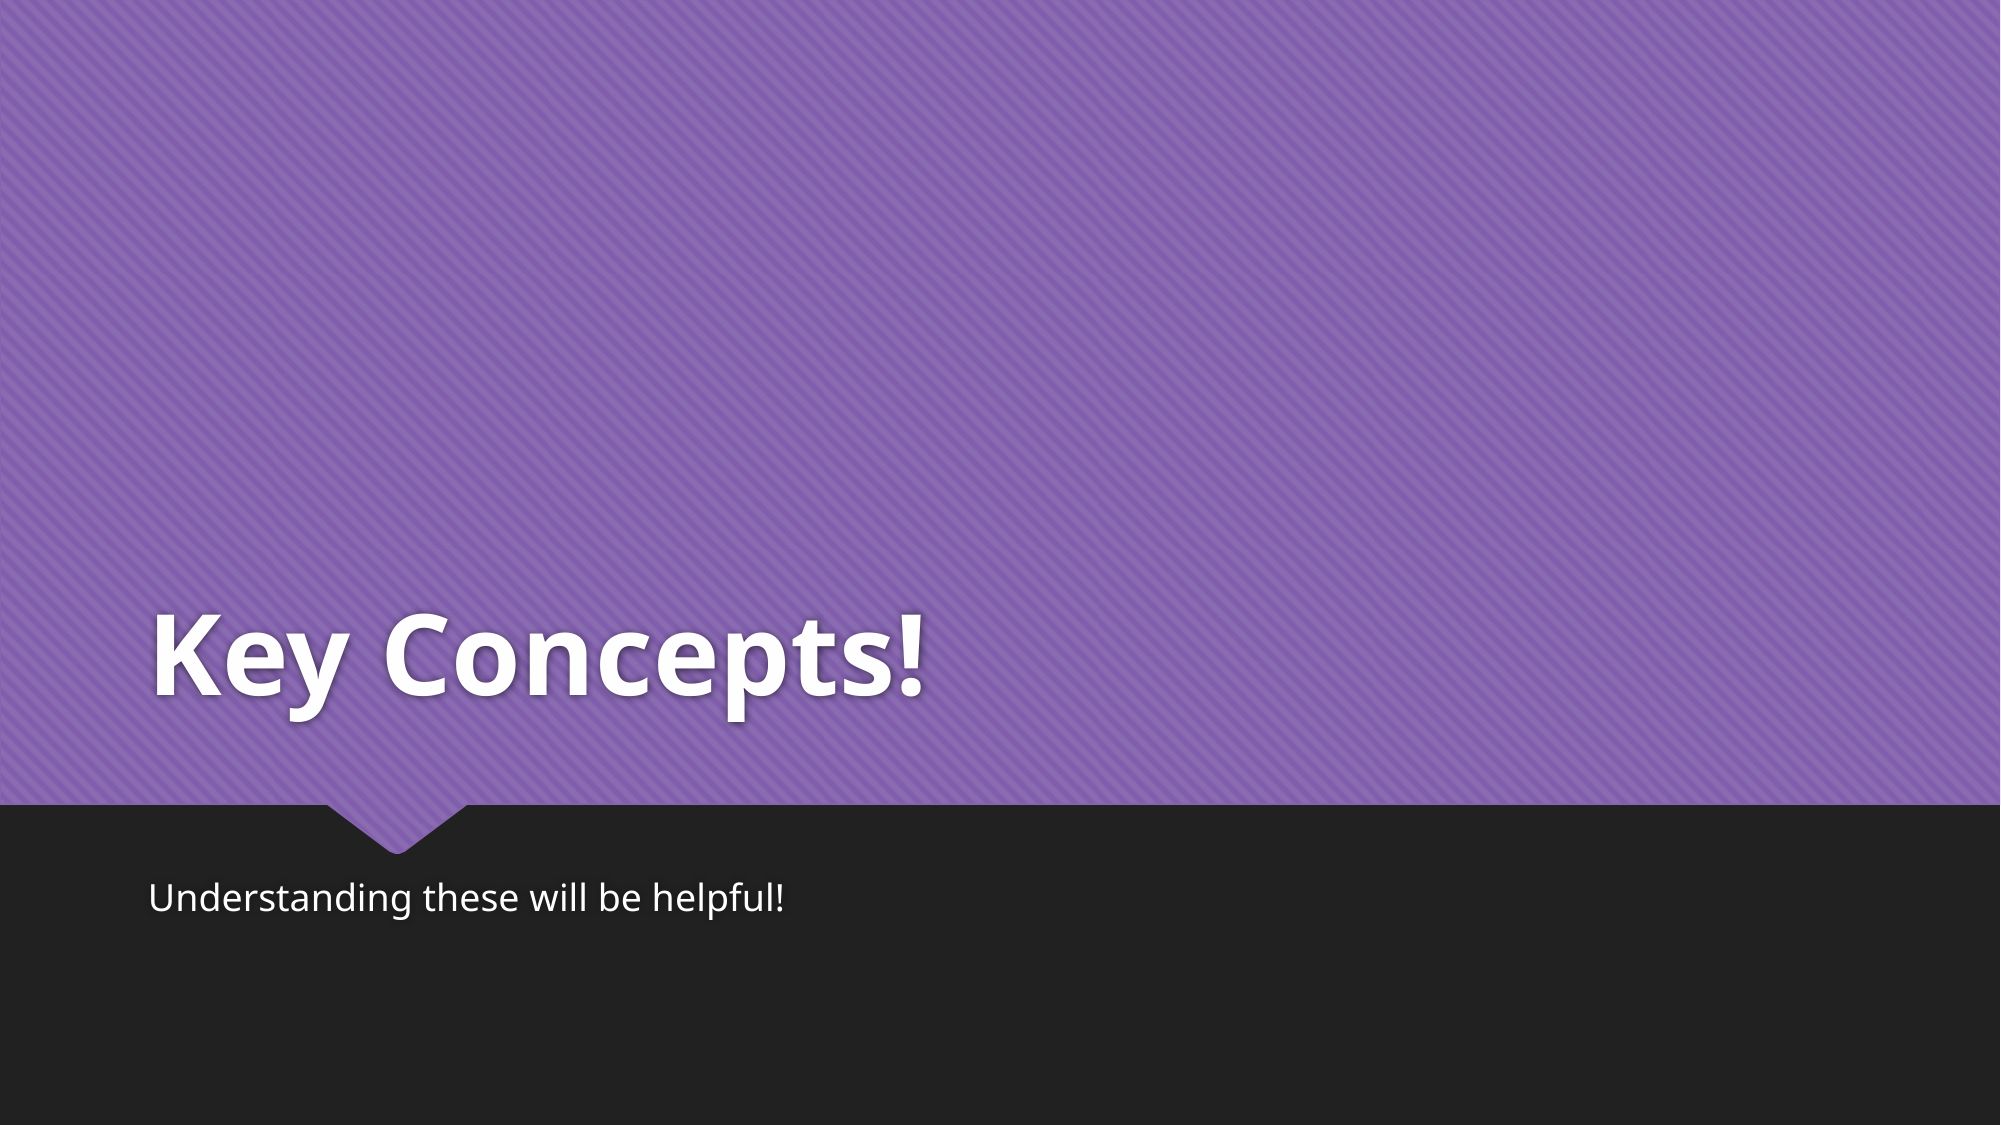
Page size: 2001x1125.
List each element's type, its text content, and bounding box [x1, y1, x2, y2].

title Key Concepts! [132, 237, 1868, 726]
subtitle Understanding these will be helpful! [132, 866, 1868, 938]
